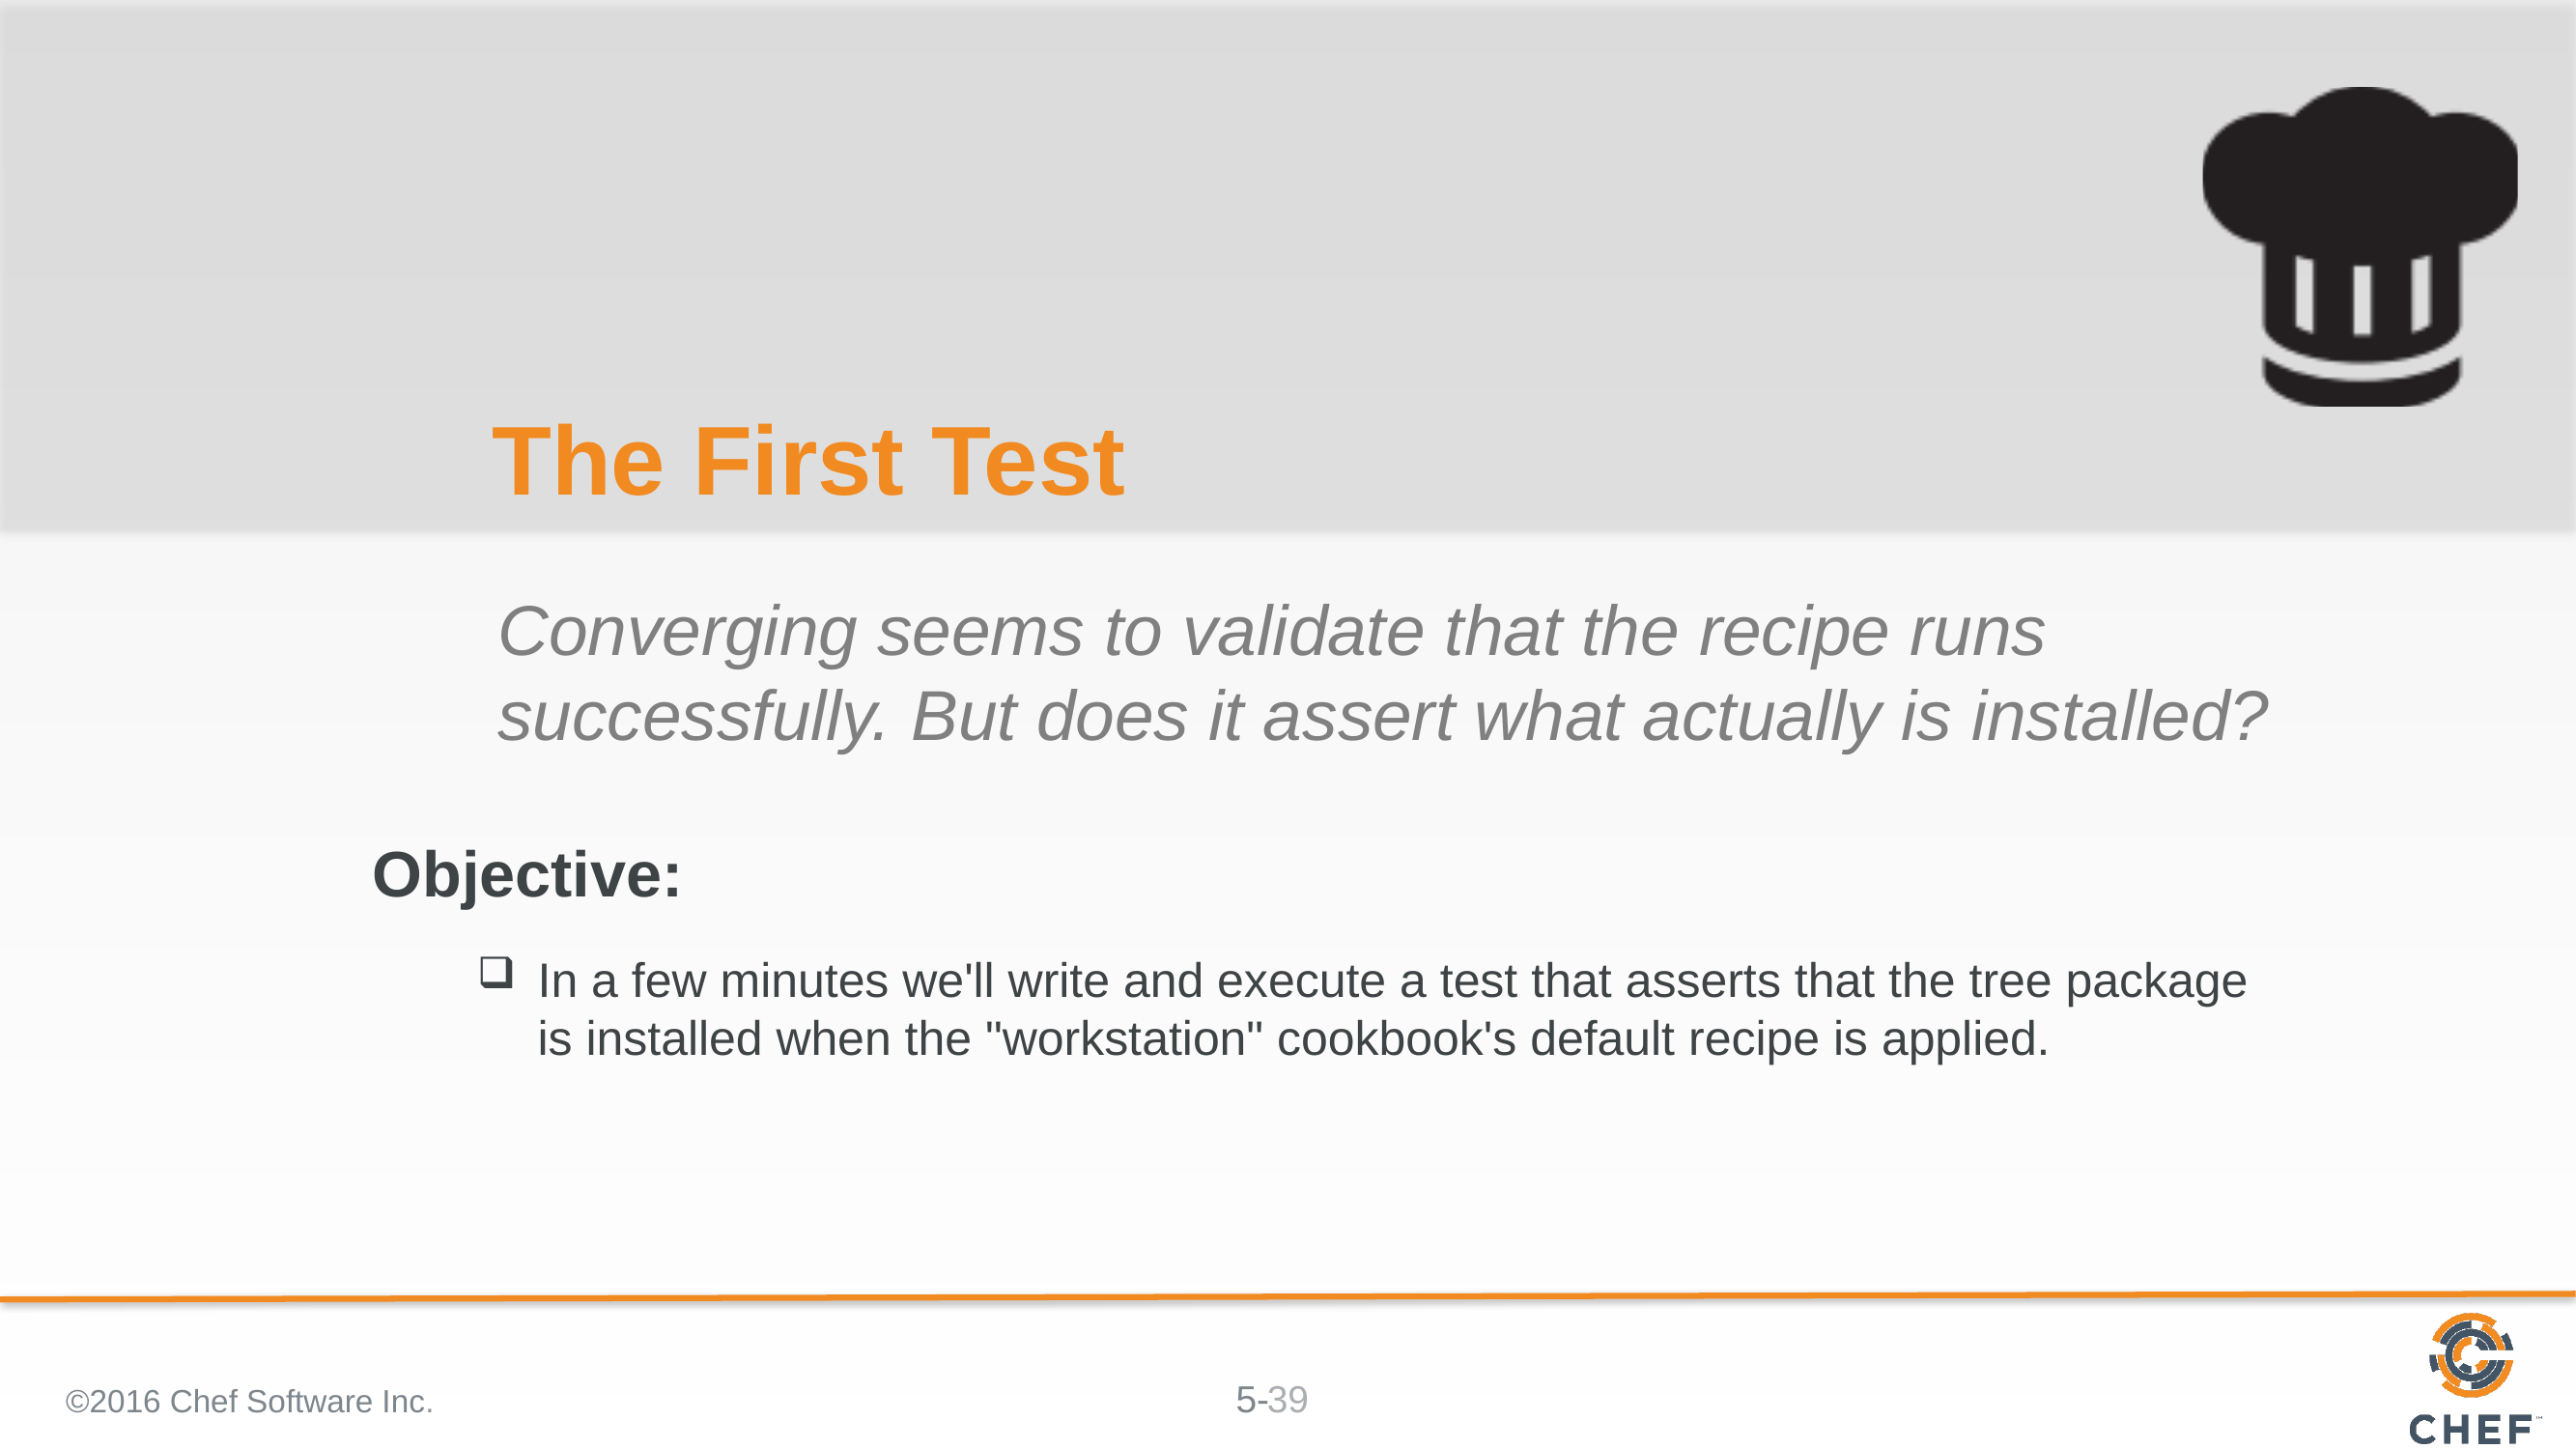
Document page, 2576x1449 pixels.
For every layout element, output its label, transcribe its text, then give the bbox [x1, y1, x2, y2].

list In a few minutes we'll write and execute a test that asserts that the tree package is installed when the "workstation" cookbook's default recipe is applied. [477, 949, 2271, 1243]
picture [2399, 1297, 2550, 1449]
list Converging seems to validate that the recipe runs successfully. But does it assert what actually is installed? [478, 549, 2272, 791]
footer ©2016 Chef Software Inc. [51, 1359, 952, 1440]
slide_number 39 [998, 1359, 1578, 1437]
title The First Test [477, 395, 2217, 531]
